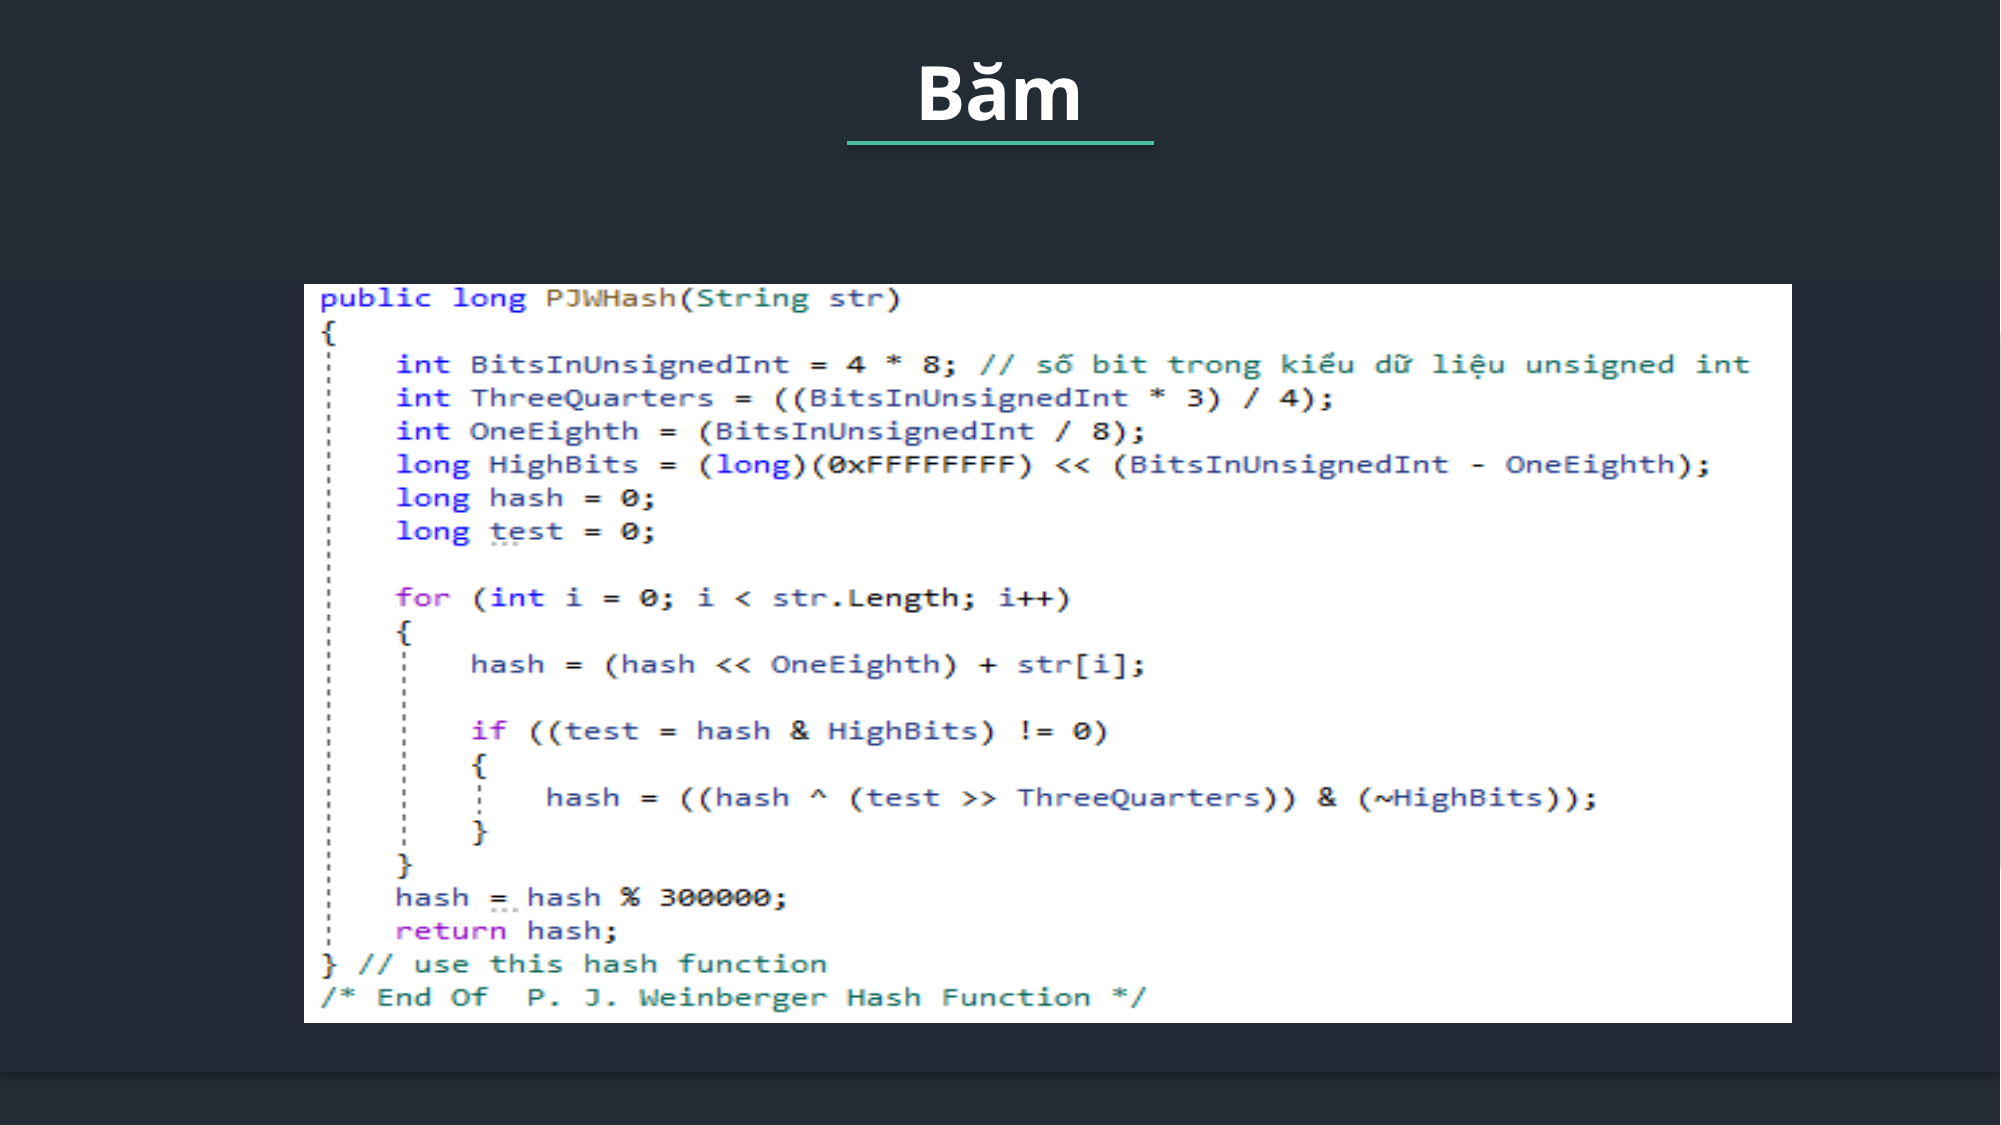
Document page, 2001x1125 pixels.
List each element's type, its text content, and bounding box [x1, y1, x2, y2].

picture [303, 284, 1792, 1024]
list Băm [123, 35, 1877, 146]
text_box [0, 283, 2000, 1072]
